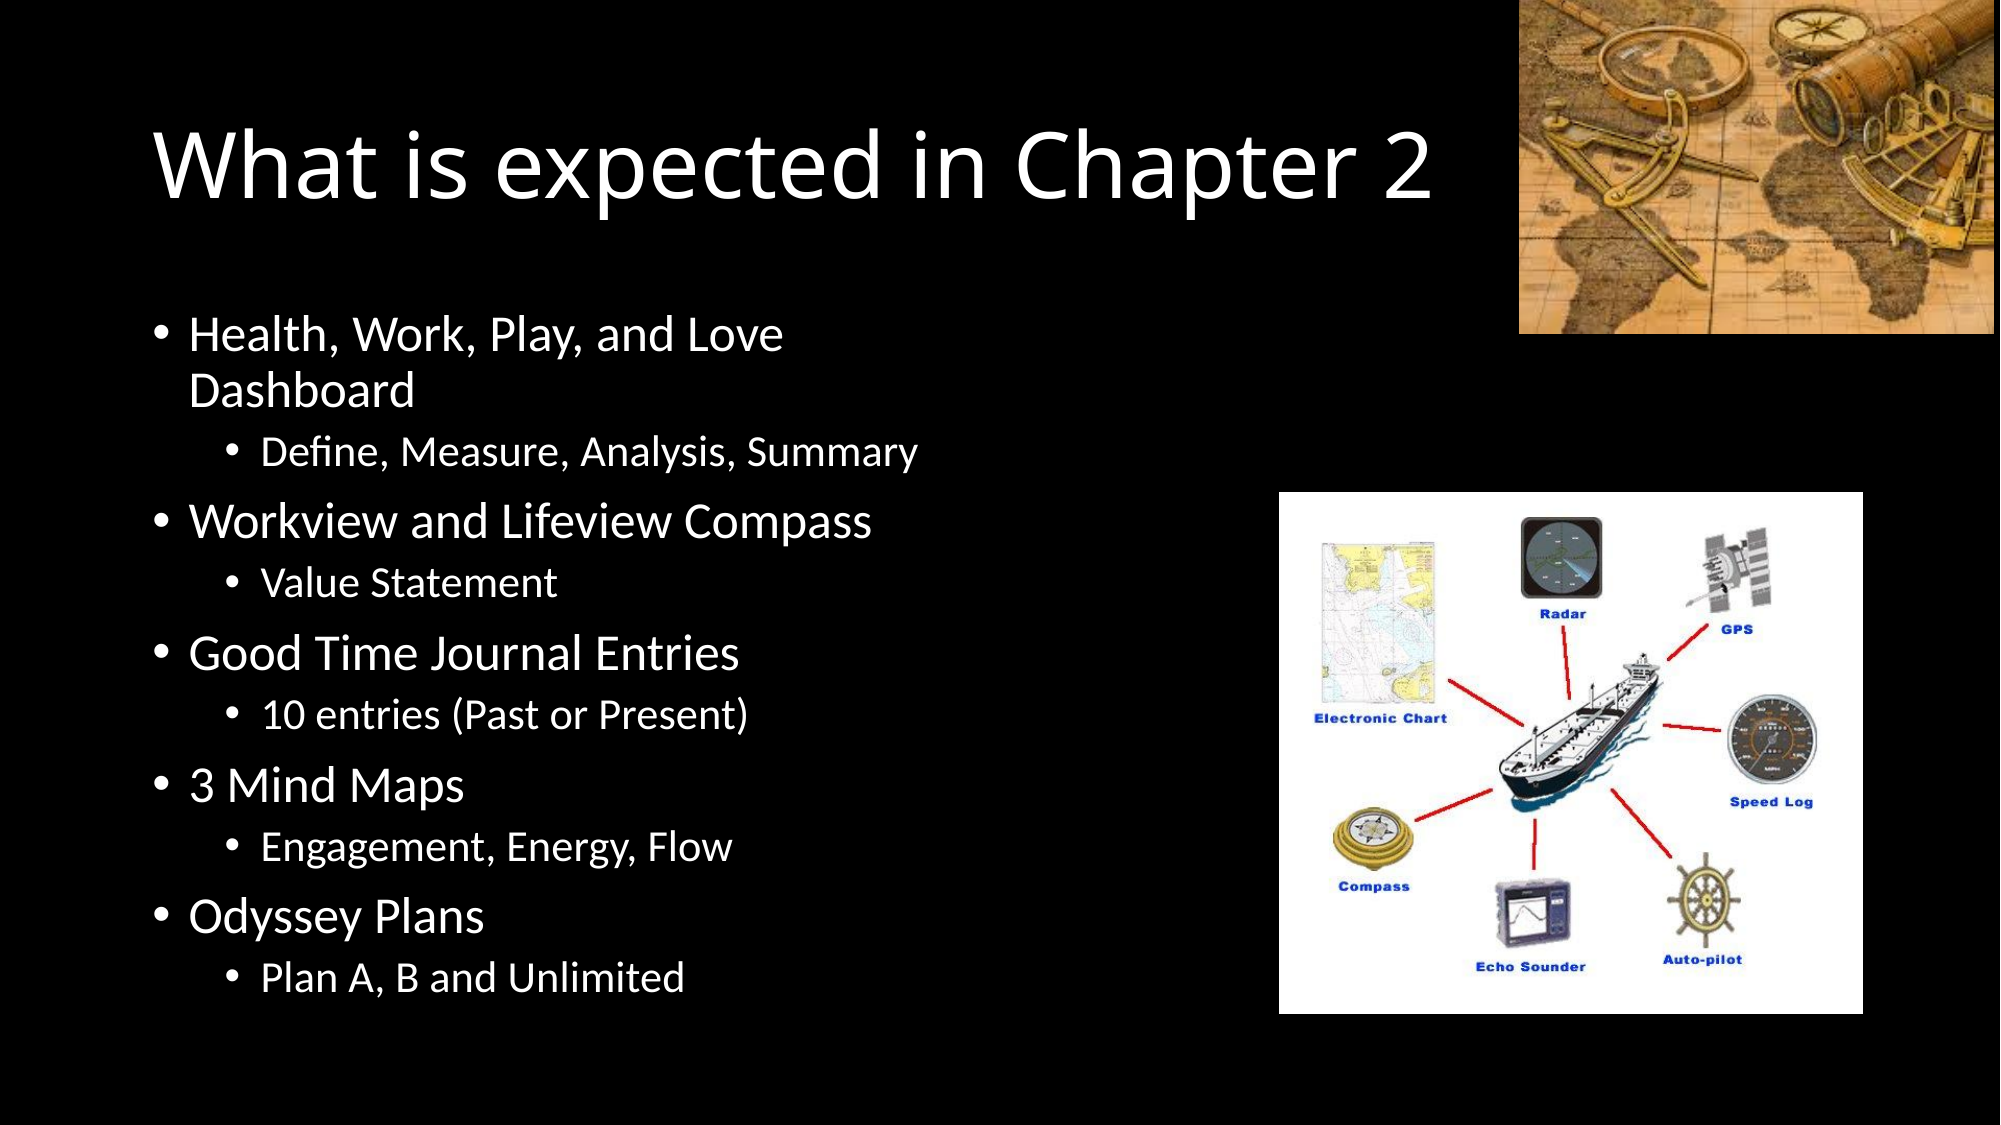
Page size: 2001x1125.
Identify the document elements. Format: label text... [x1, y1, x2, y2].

list Health, Work, Play, and Love Dashboard Define, Measure, Analysis, Summary Workview and Lifeview Compass Value Statement Good Time Journal Entries 10 entries (Past or Present) 3 Mind Maps Engagement, Energy, Flow Odyssey Plans Plan A, B and Unlimited [137, 299, 988, 1014]
picture [1279, 492, 1863, 1014]
title What is expected in Chapter 2 [137, 59, 1519, 278]
picture [1519, 0, 1994, 334]
